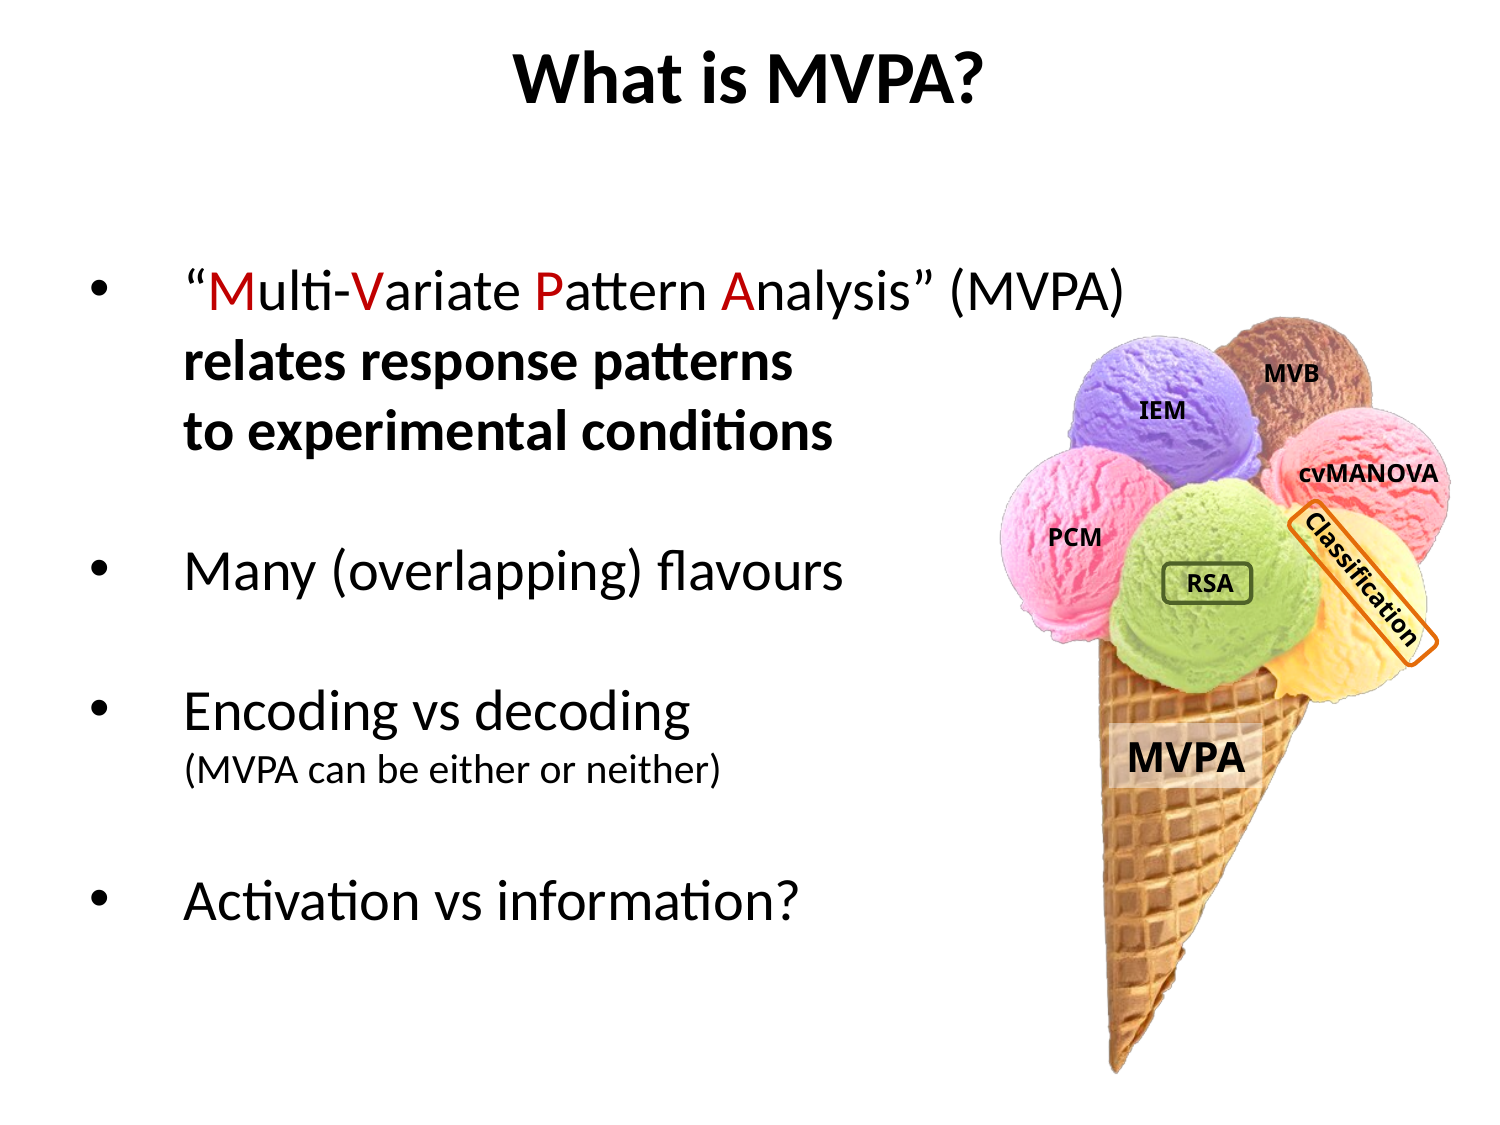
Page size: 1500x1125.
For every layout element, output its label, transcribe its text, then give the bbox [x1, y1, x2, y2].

text_box “Multi-Variate Pattern Analysis” (MVPA) relates response patterns to experimental conditions Many (overlapping) flavours Encoding vs decoding (MVPA can be either or neither) Activation vs information? [74, 125, 1425, 1059]
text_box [969, 301, 1475, 1083]
text_box What is MVPA? [74, 45, 1425, 102]
